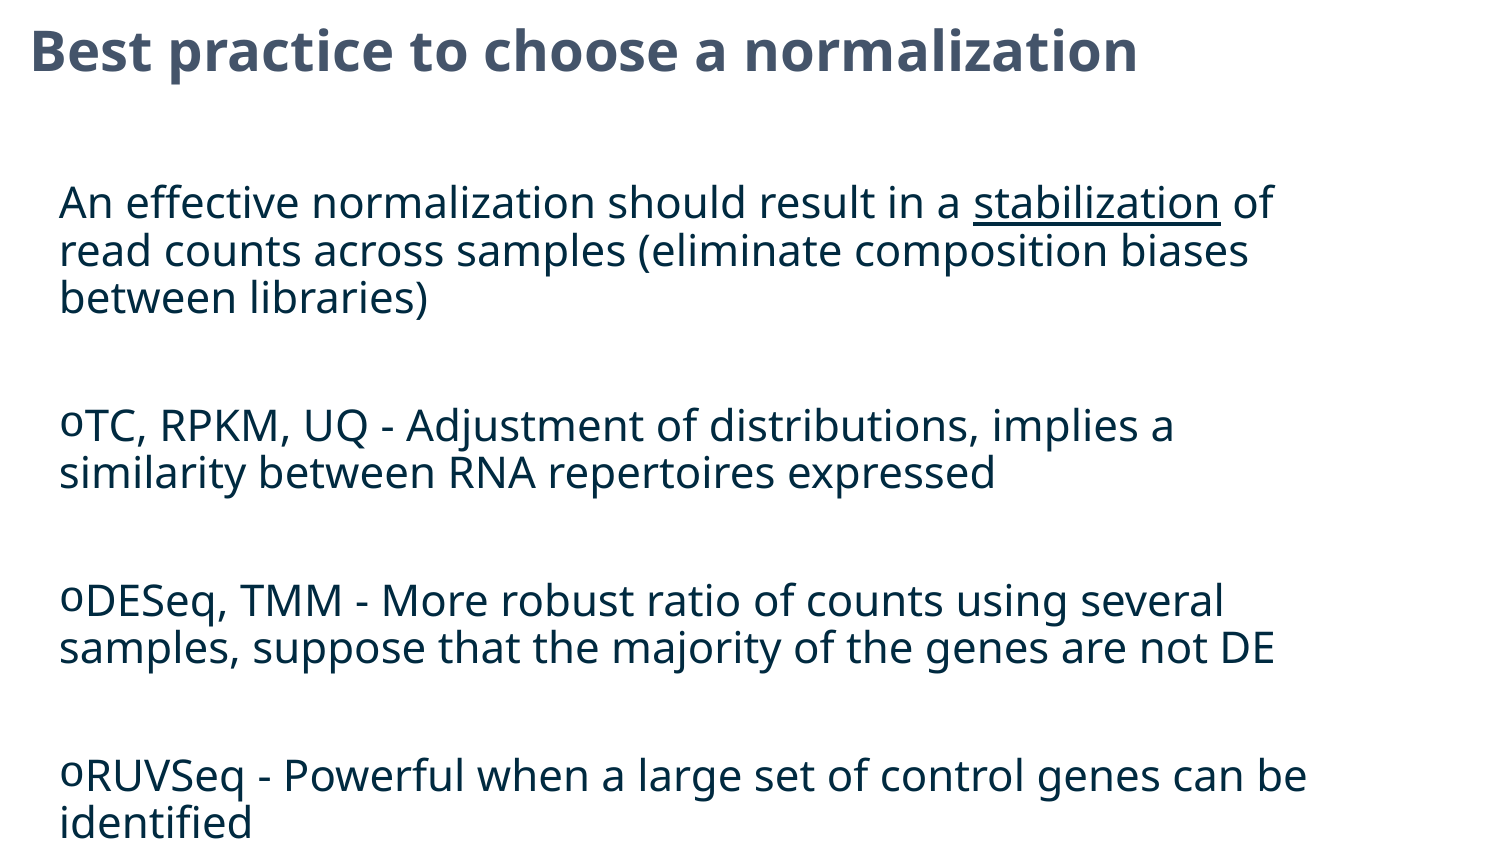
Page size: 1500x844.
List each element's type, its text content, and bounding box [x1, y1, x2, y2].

text_box An effective normalization should result in a stabilization of read counts across samples (eliminate composition biases between libraries) TC, RPKM, UQ - Adjustment of distributions, implies a similarity between RNA repertoires expressed DESeq, TMM - More robust ratio of counts using several samples, suppose that the majority of the genes are not DE RUVSeq - Powerful when a large set of control genes can be identified [47, 175, 1342, 669]
text_box Best practice to choose a normalization [29, 22, 1500, 144]
